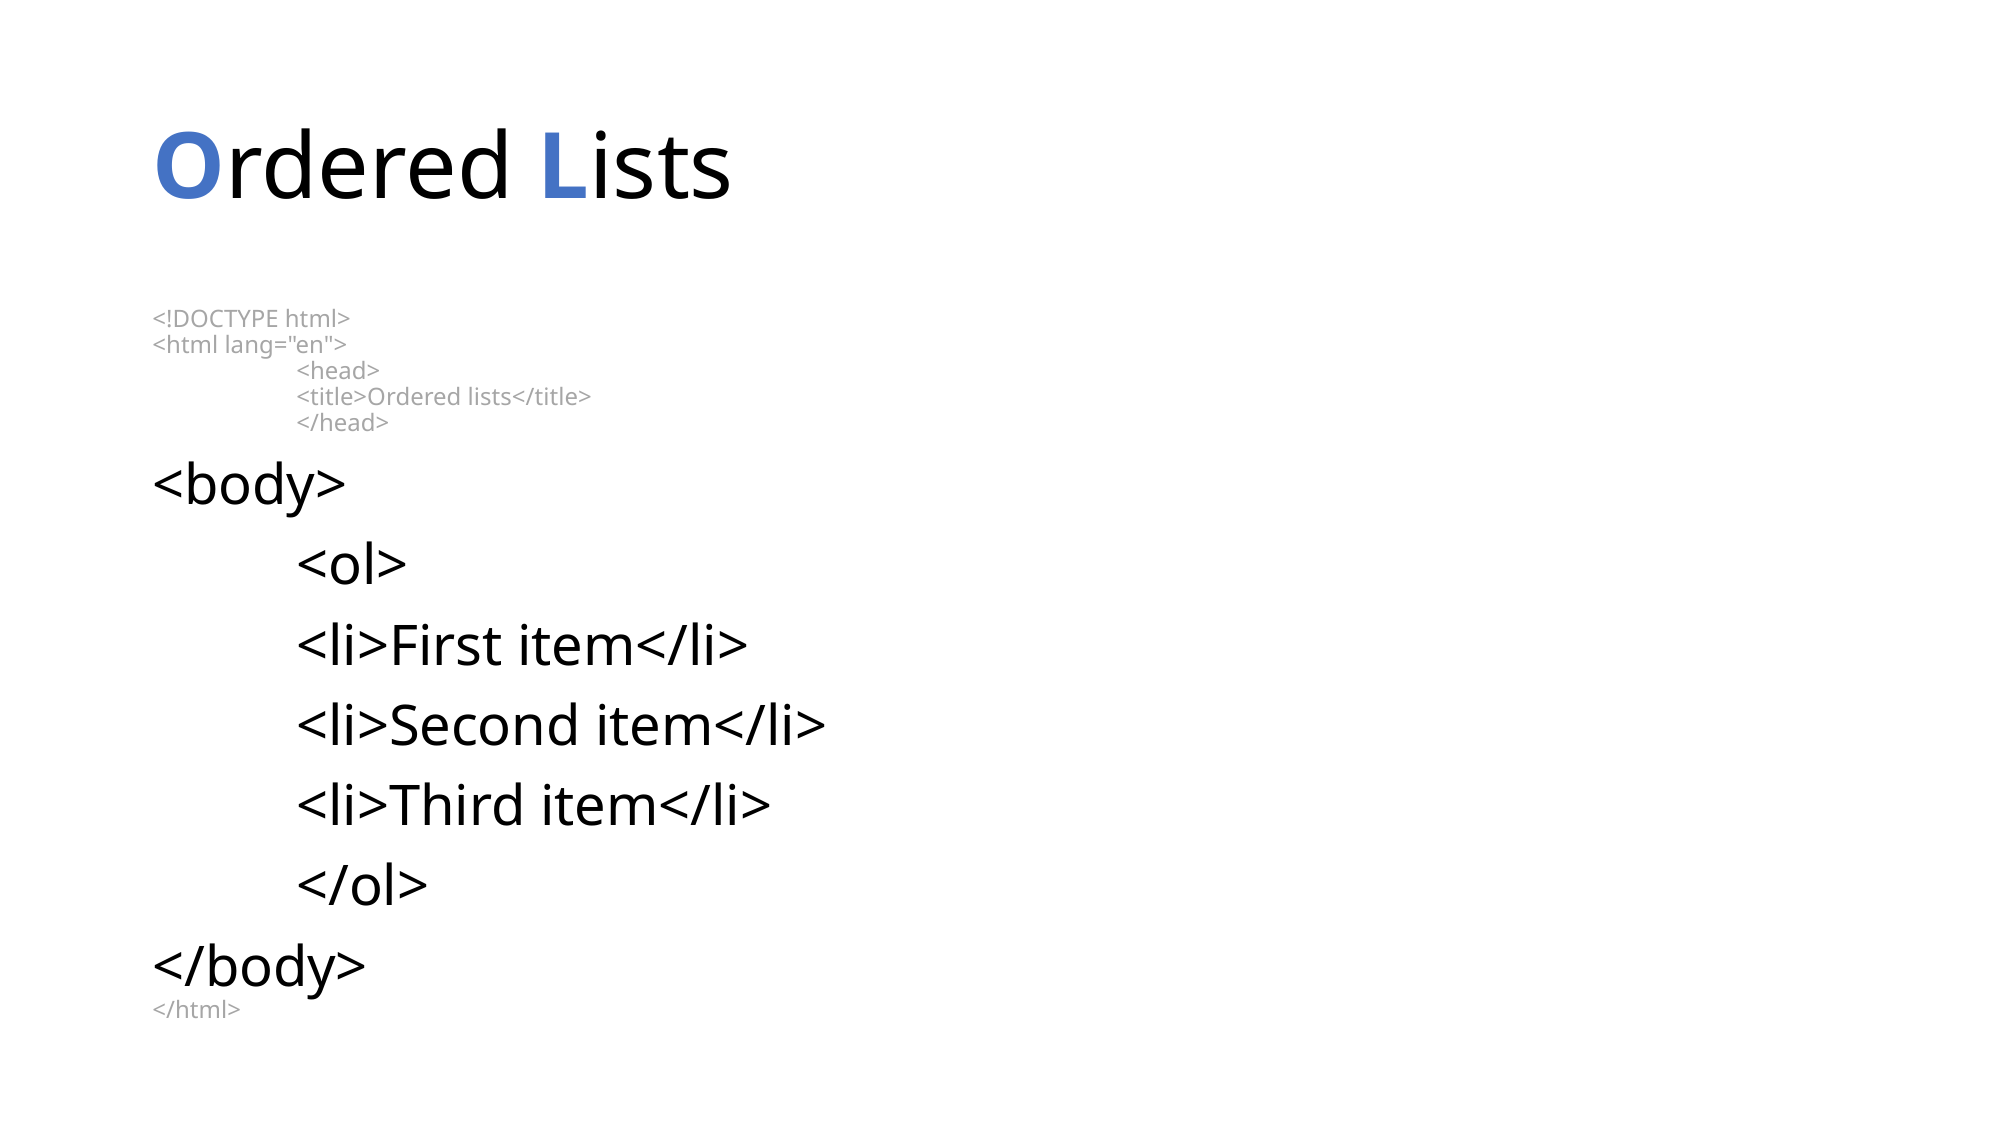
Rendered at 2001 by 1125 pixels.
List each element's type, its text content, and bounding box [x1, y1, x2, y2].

list <!DOCTYPE html> <html lang="en"> <head> <title>Ordered lists</title> </head> <body> <ol> <li>First item</li> <li>Second item</li> <li>Third item</li> </ol> </body> </html> [137, 299, 1863, 1039]
title Ordered Lists [137, 59, 1863, 278]
